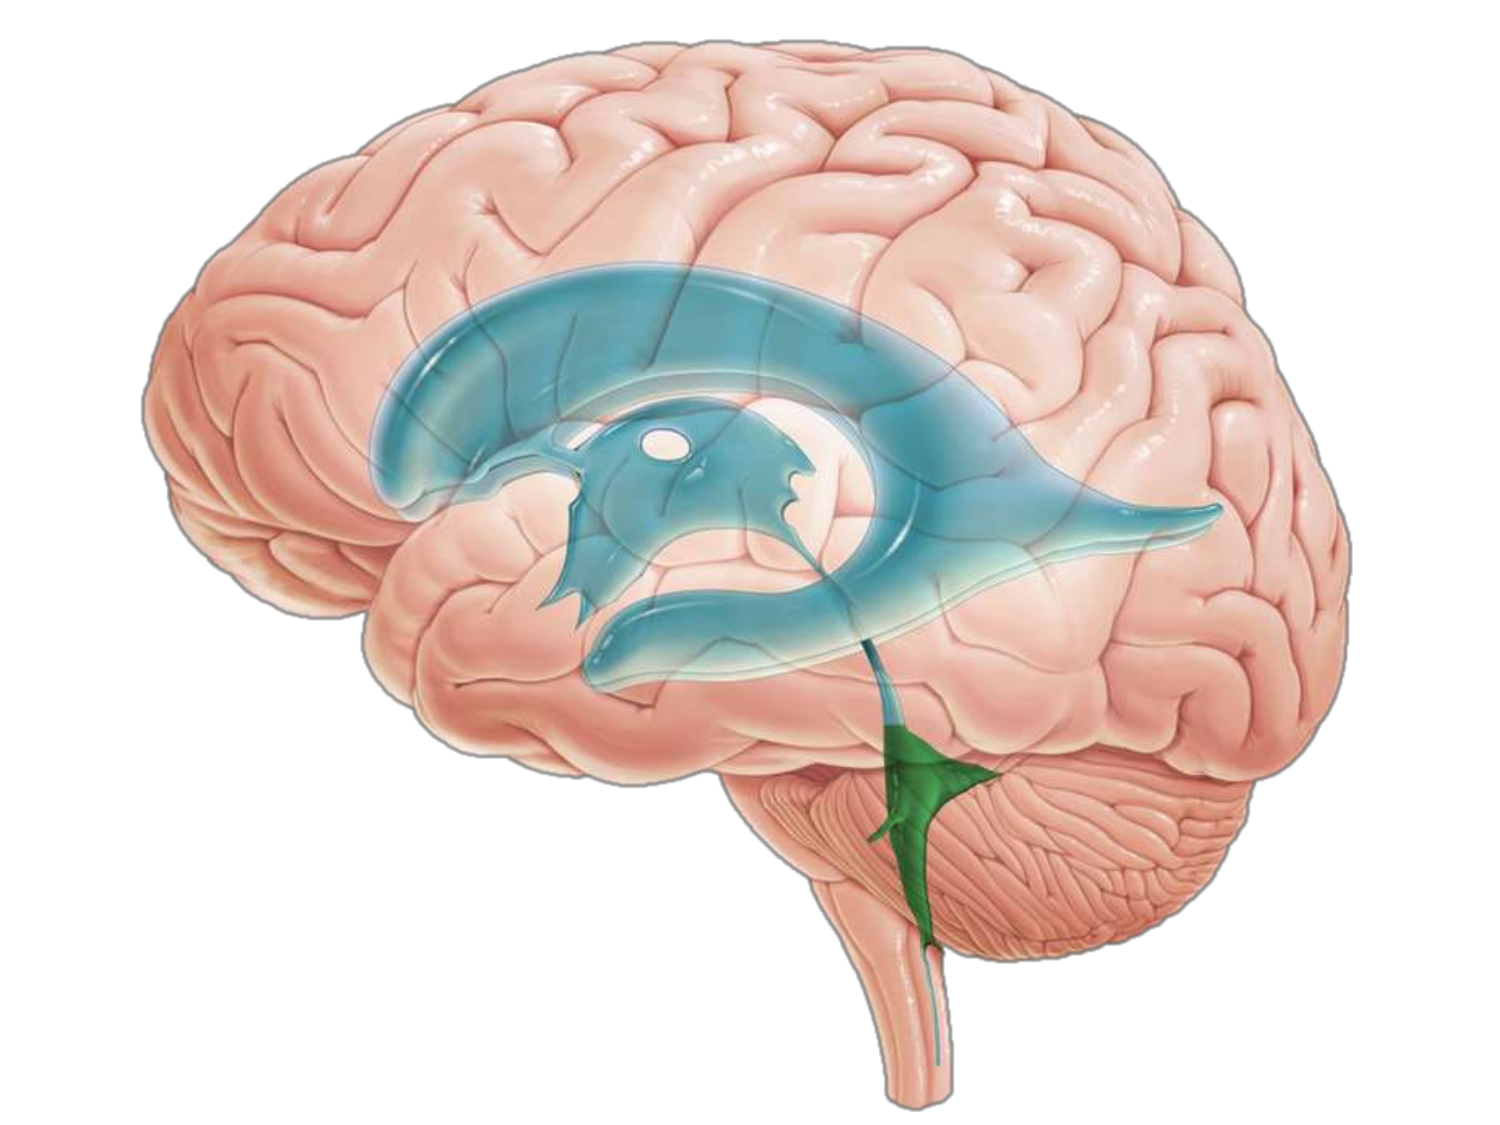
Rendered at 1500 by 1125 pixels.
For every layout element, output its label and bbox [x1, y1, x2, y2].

text_box [99, 0, 1400, 1125]
